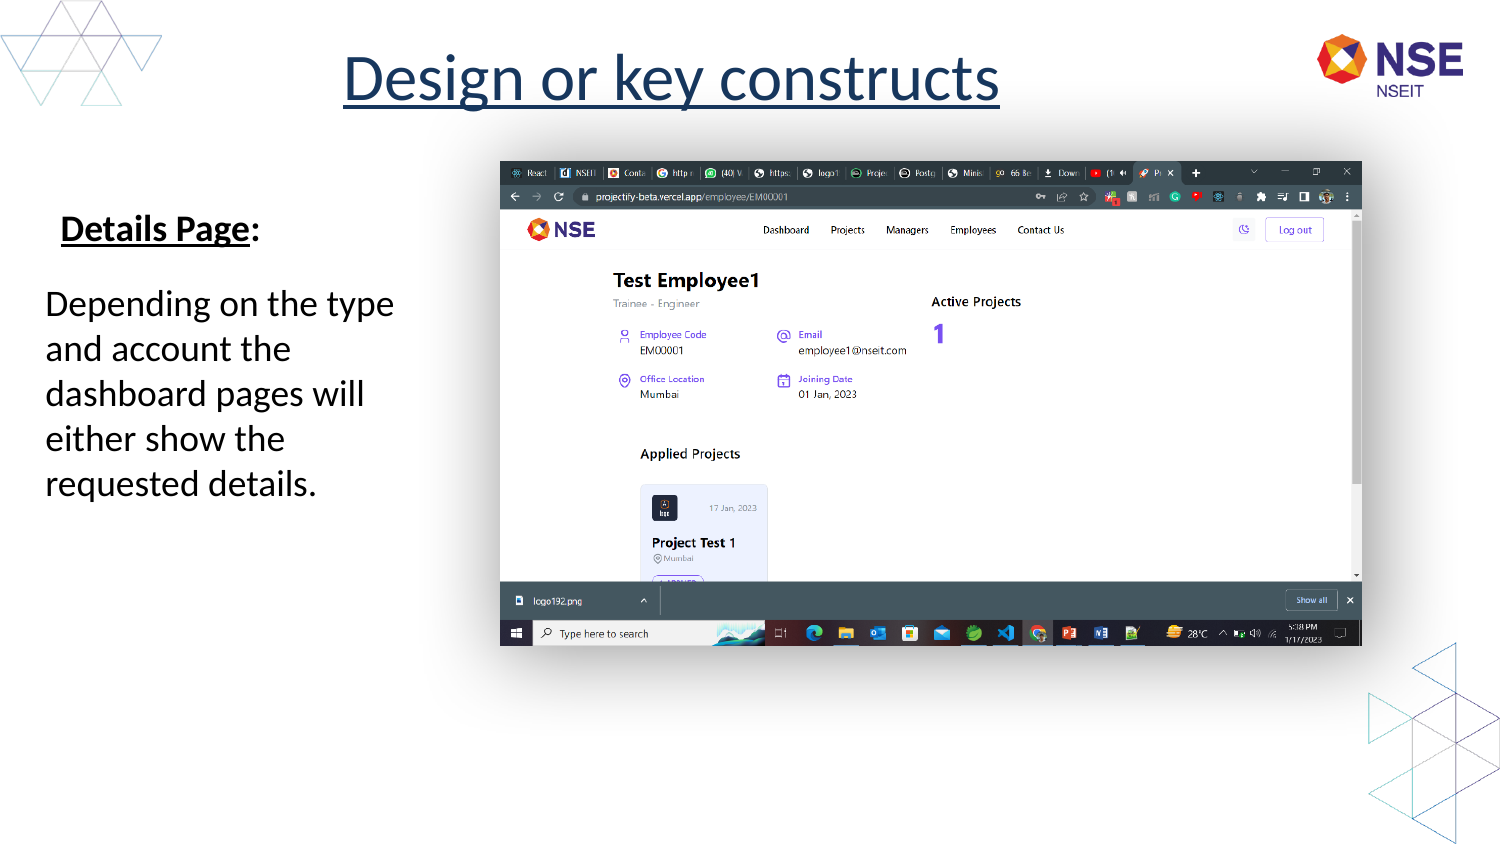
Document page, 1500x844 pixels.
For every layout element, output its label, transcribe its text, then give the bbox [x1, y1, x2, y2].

text_box Depending on the type and account the dashboard pages will either show the requested details. [30, 271, 441, 512]
picture [1, 1, 162, 106]
picture [499, 161, 1362, 647]
text_box Details Page: [45, 196, 276, 257]
text_box Design or key constructs [328, 26, 1016, 122]
picture [1317, 34, 1463, 97]
picture [1368, 642, 1500, 844]
